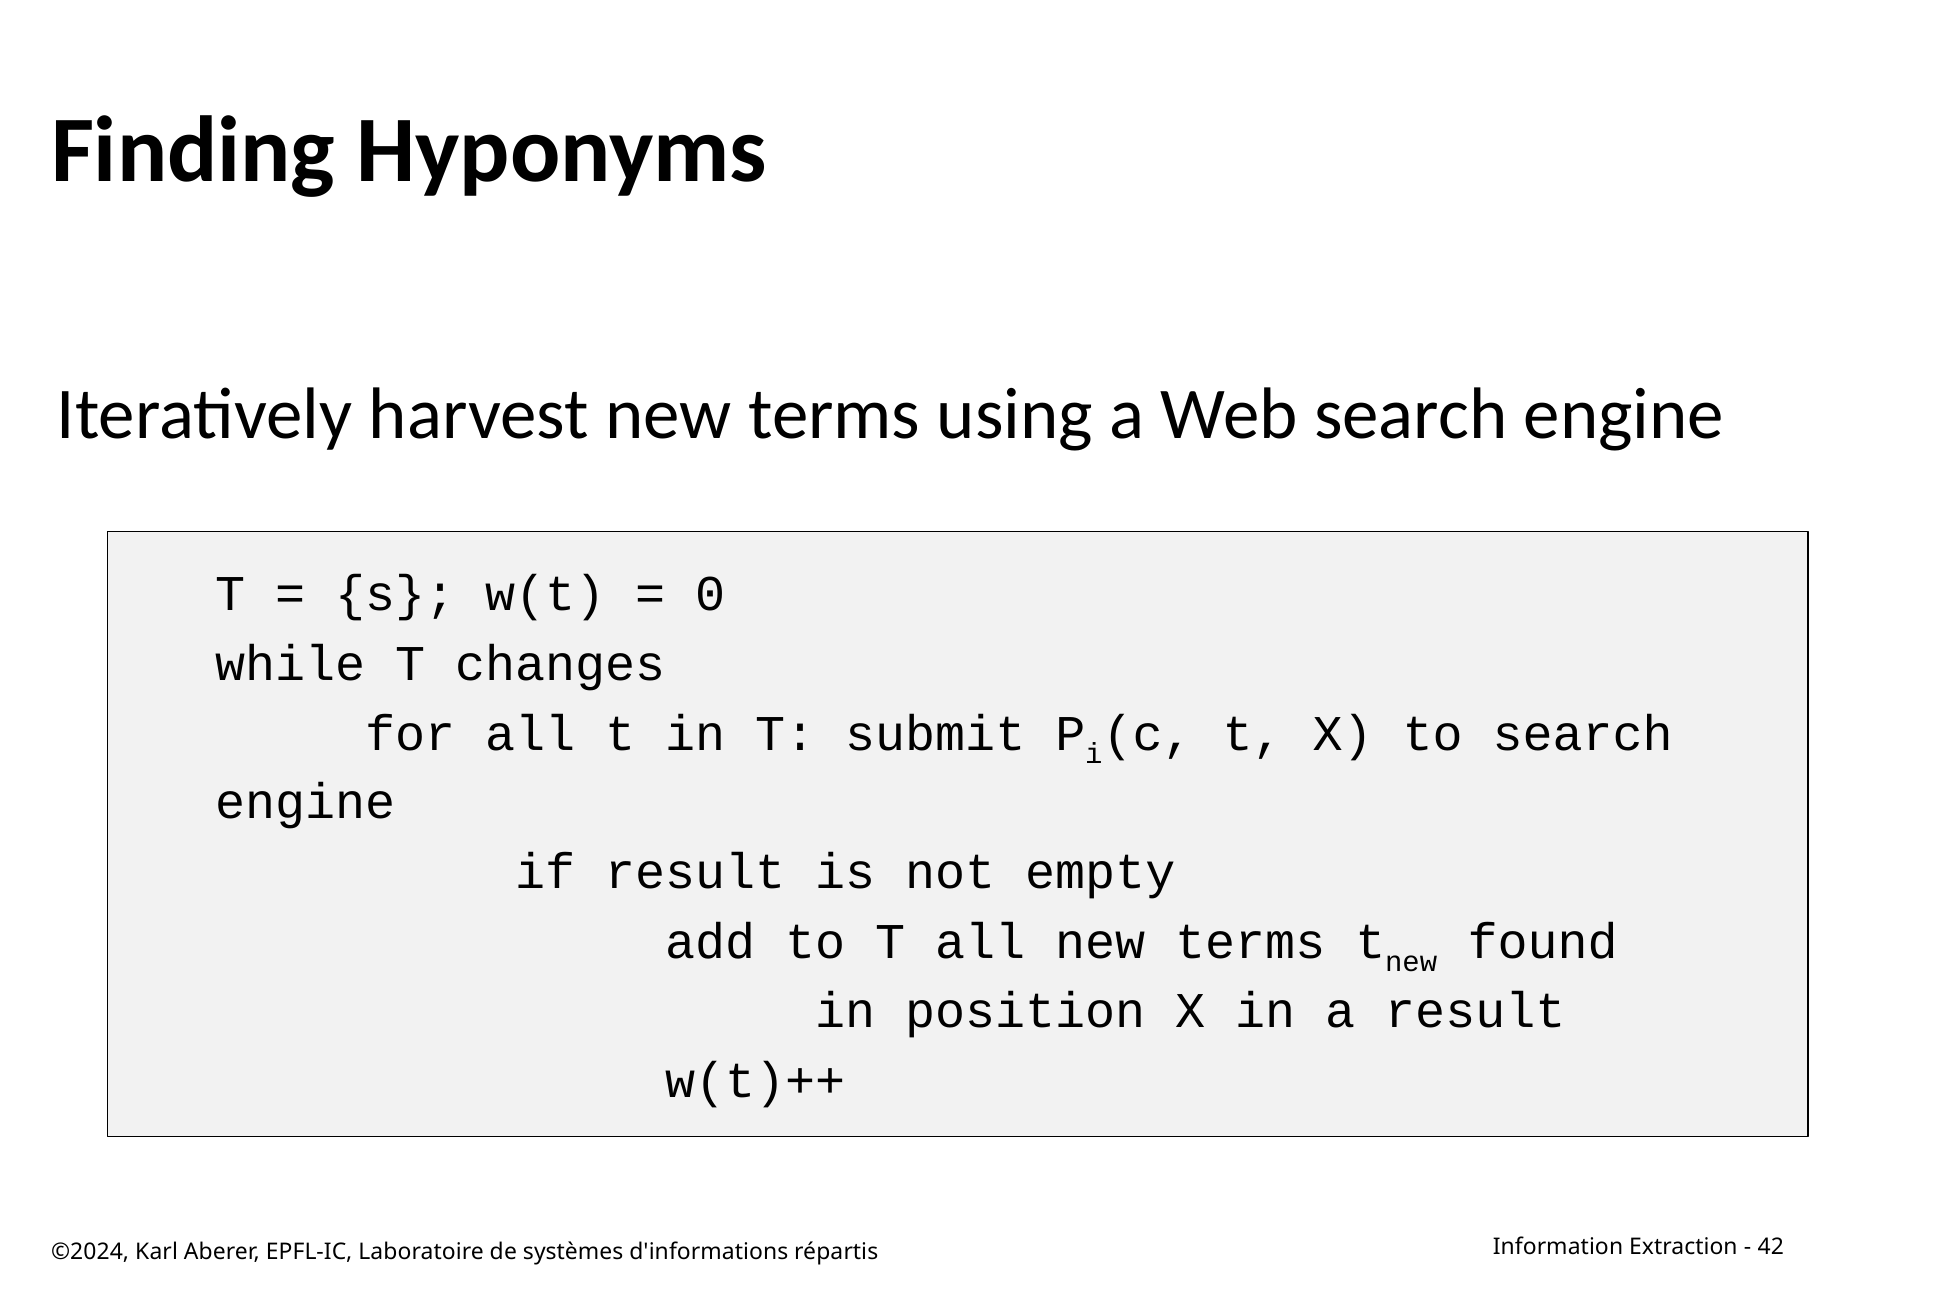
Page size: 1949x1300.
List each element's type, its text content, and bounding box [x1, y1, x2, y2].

title Finding Hyponyms [32, 57, 1803, 232]
text_box T = {s}; w(t) = 0 while T changes for all t in T: submit Pi(c, t, X) to search engine if result is not empty add to T all new terms tnew found in position X in a result w(t)++ [107, 531, 1809, 1137]
list Iteratively harvest new terms using a Web search engine [37, 253, 1809, 1208]
footer ©2024, Karl Aberer, EPFL-IC, Laboratoire de systèmes d'informations répartis [32, 1227, 1284, 1271]
